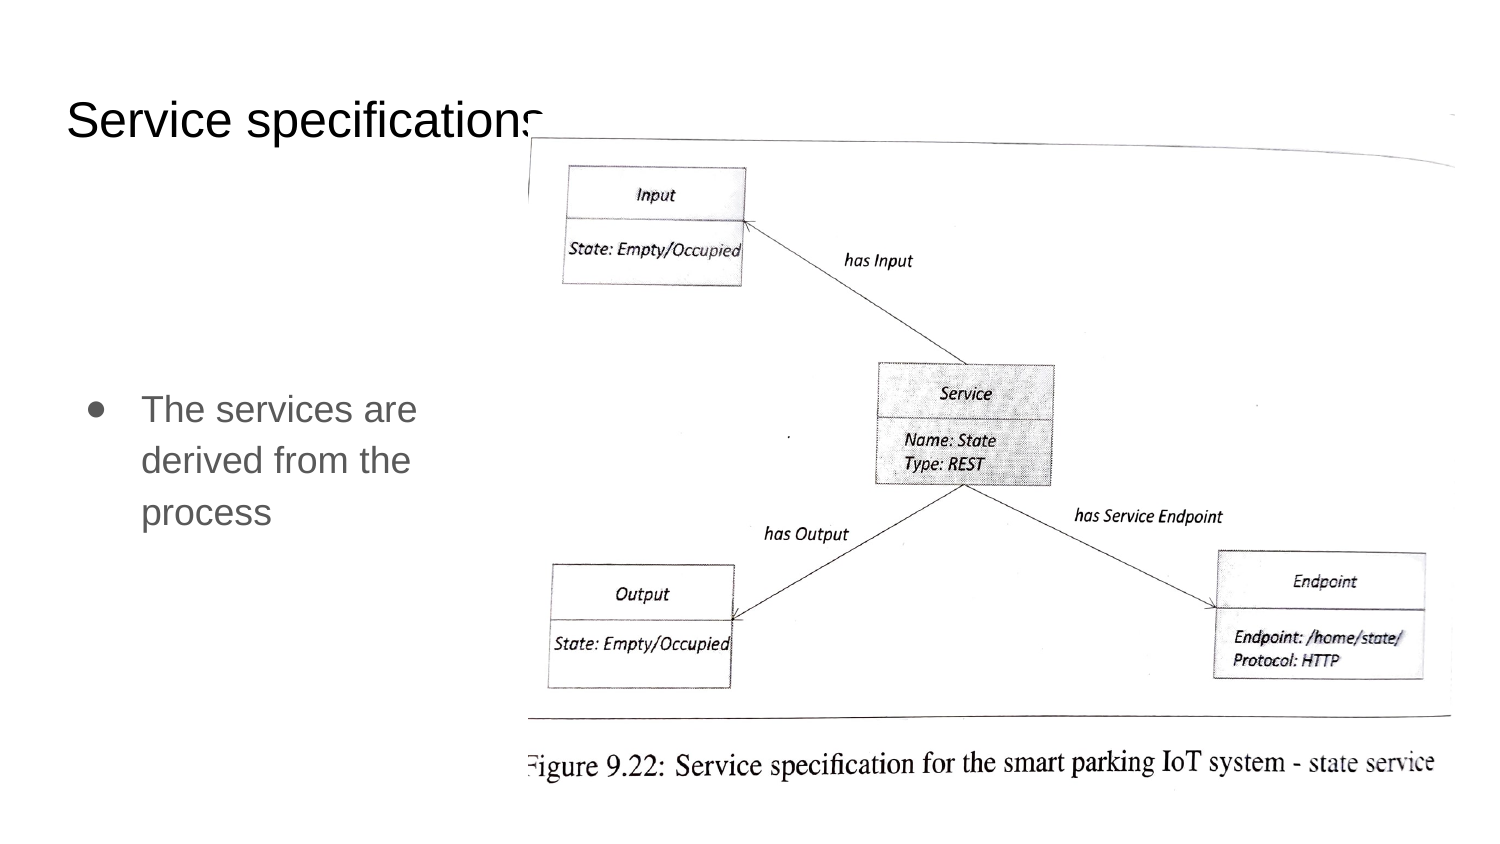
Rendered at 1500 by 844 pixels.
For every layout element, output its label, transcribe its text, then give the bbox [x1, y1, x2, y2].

picture [528, 114, 1456, 800]
list The services are derived from the process [51, 362, 470, 750]
title Service specifications [51, 72, 564, 167]
